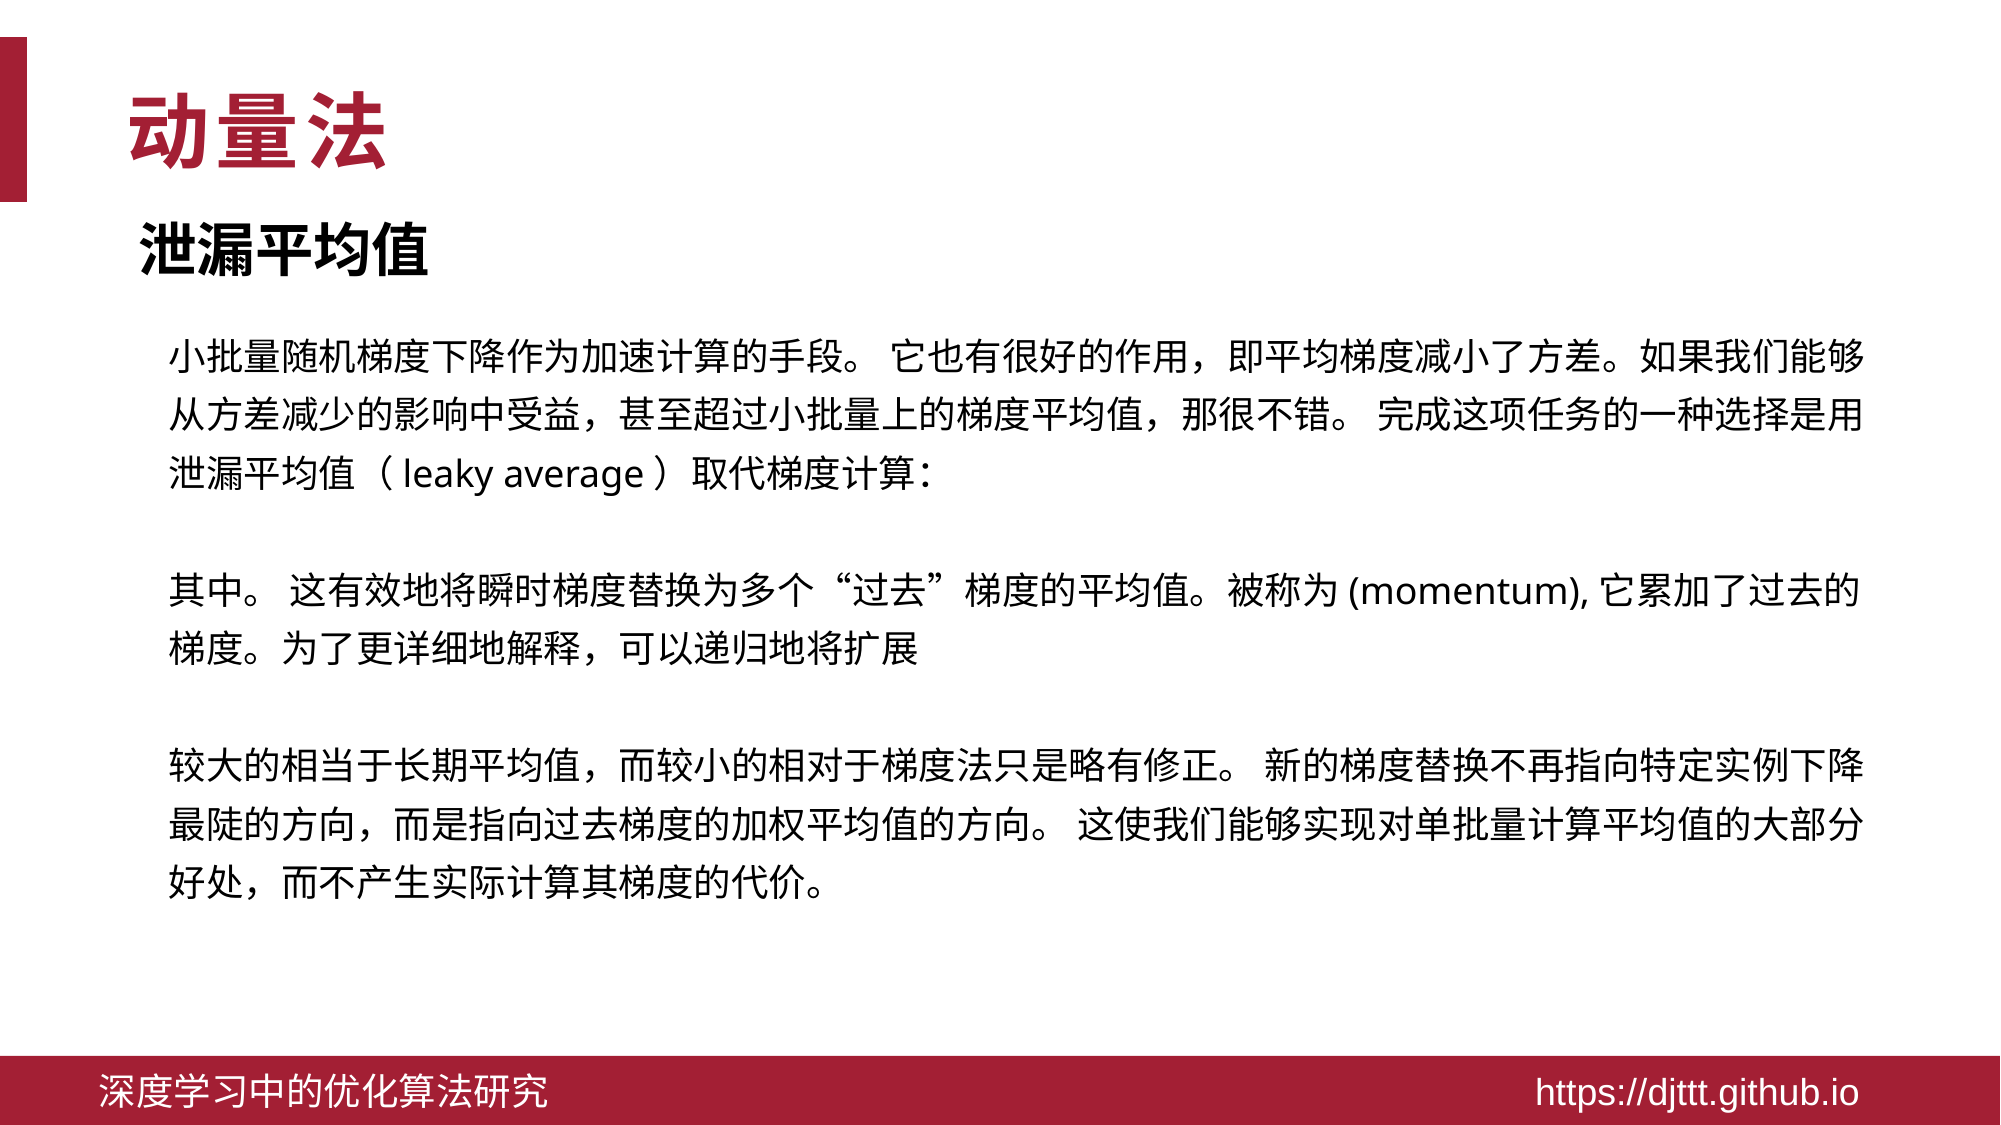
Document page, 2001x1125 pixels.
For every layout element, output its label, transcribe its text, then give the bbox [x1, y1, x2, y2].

text_box [0, 36, 28, 203]
text_box [124, 300, 1859, 539]
text_box 泄漏平均值 [124, 205, 923, 300]
footer 深度学习中的优化算法研究 https://djttt.github.io [0, 1055, 2000, 1125]
title 动量法 [111, 52, 1311, 188]
